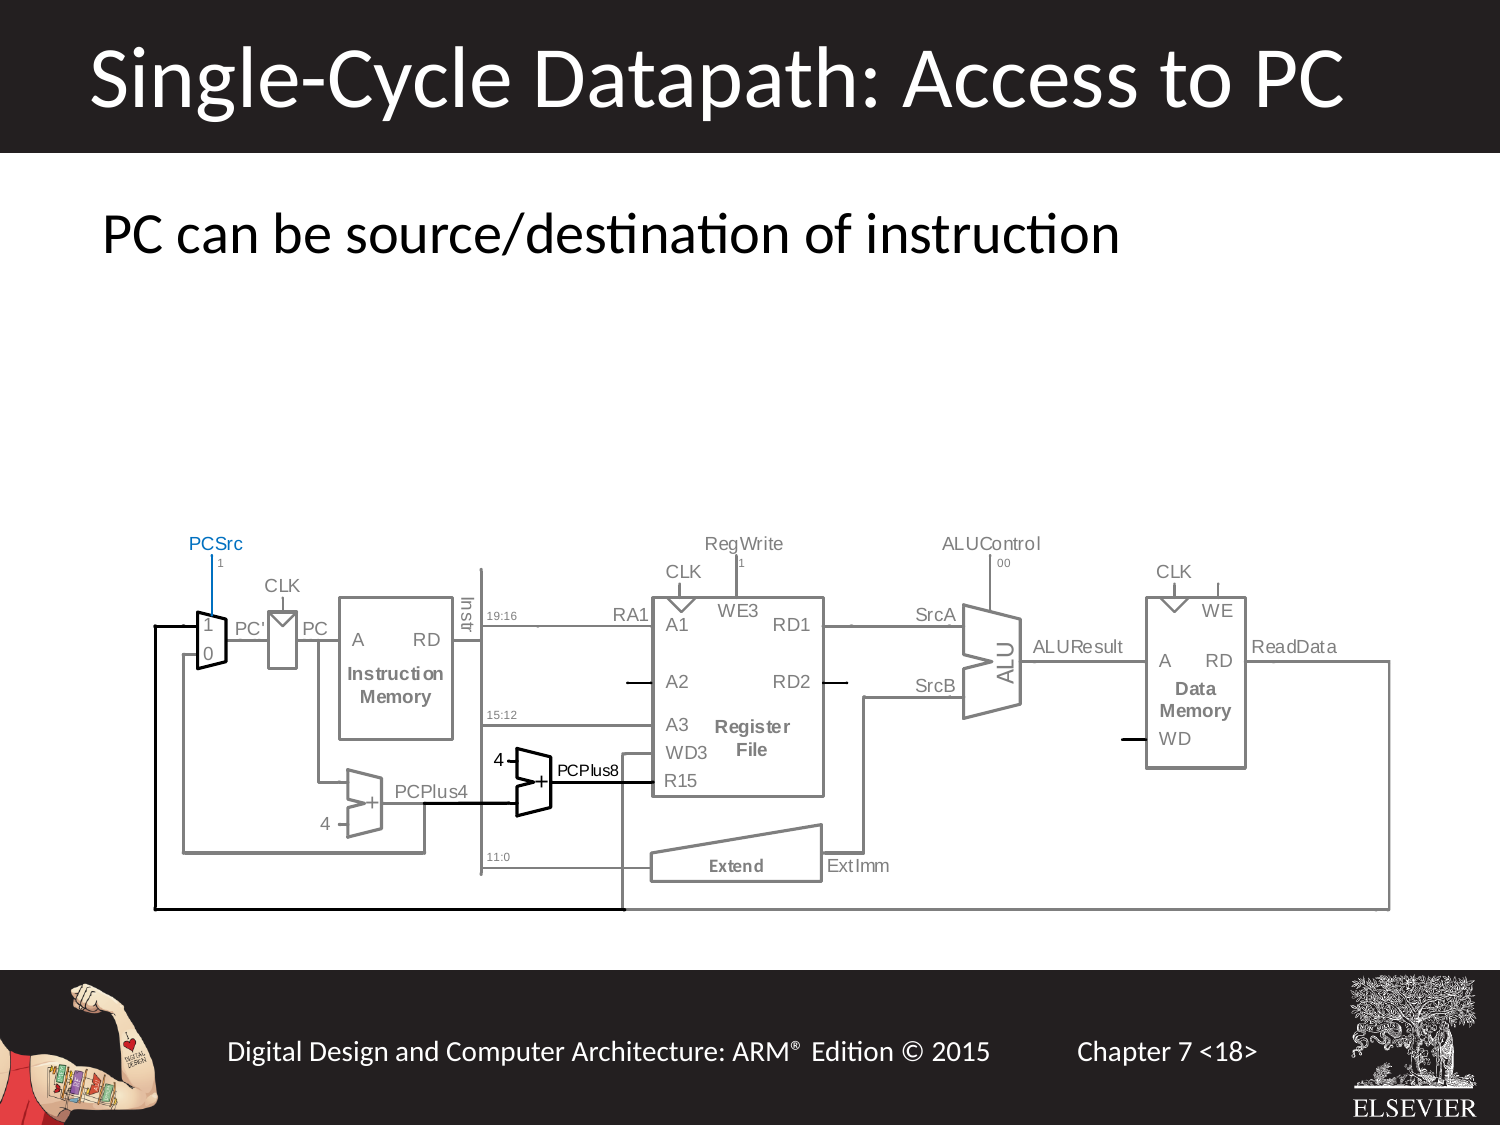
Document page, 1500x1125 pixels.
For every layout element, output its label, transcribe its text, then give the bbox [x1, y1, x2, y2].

picture [1350, 974, 1477, 1117]
text_box Single-Cycle Datapath: Access to PC [75, 12, 1500, 133]
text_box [149, 524, 1391, 913]
list PC can be source/destination of instruction [87, 187, 1400, 1000]
picture [0, 979, 163, 1125]
